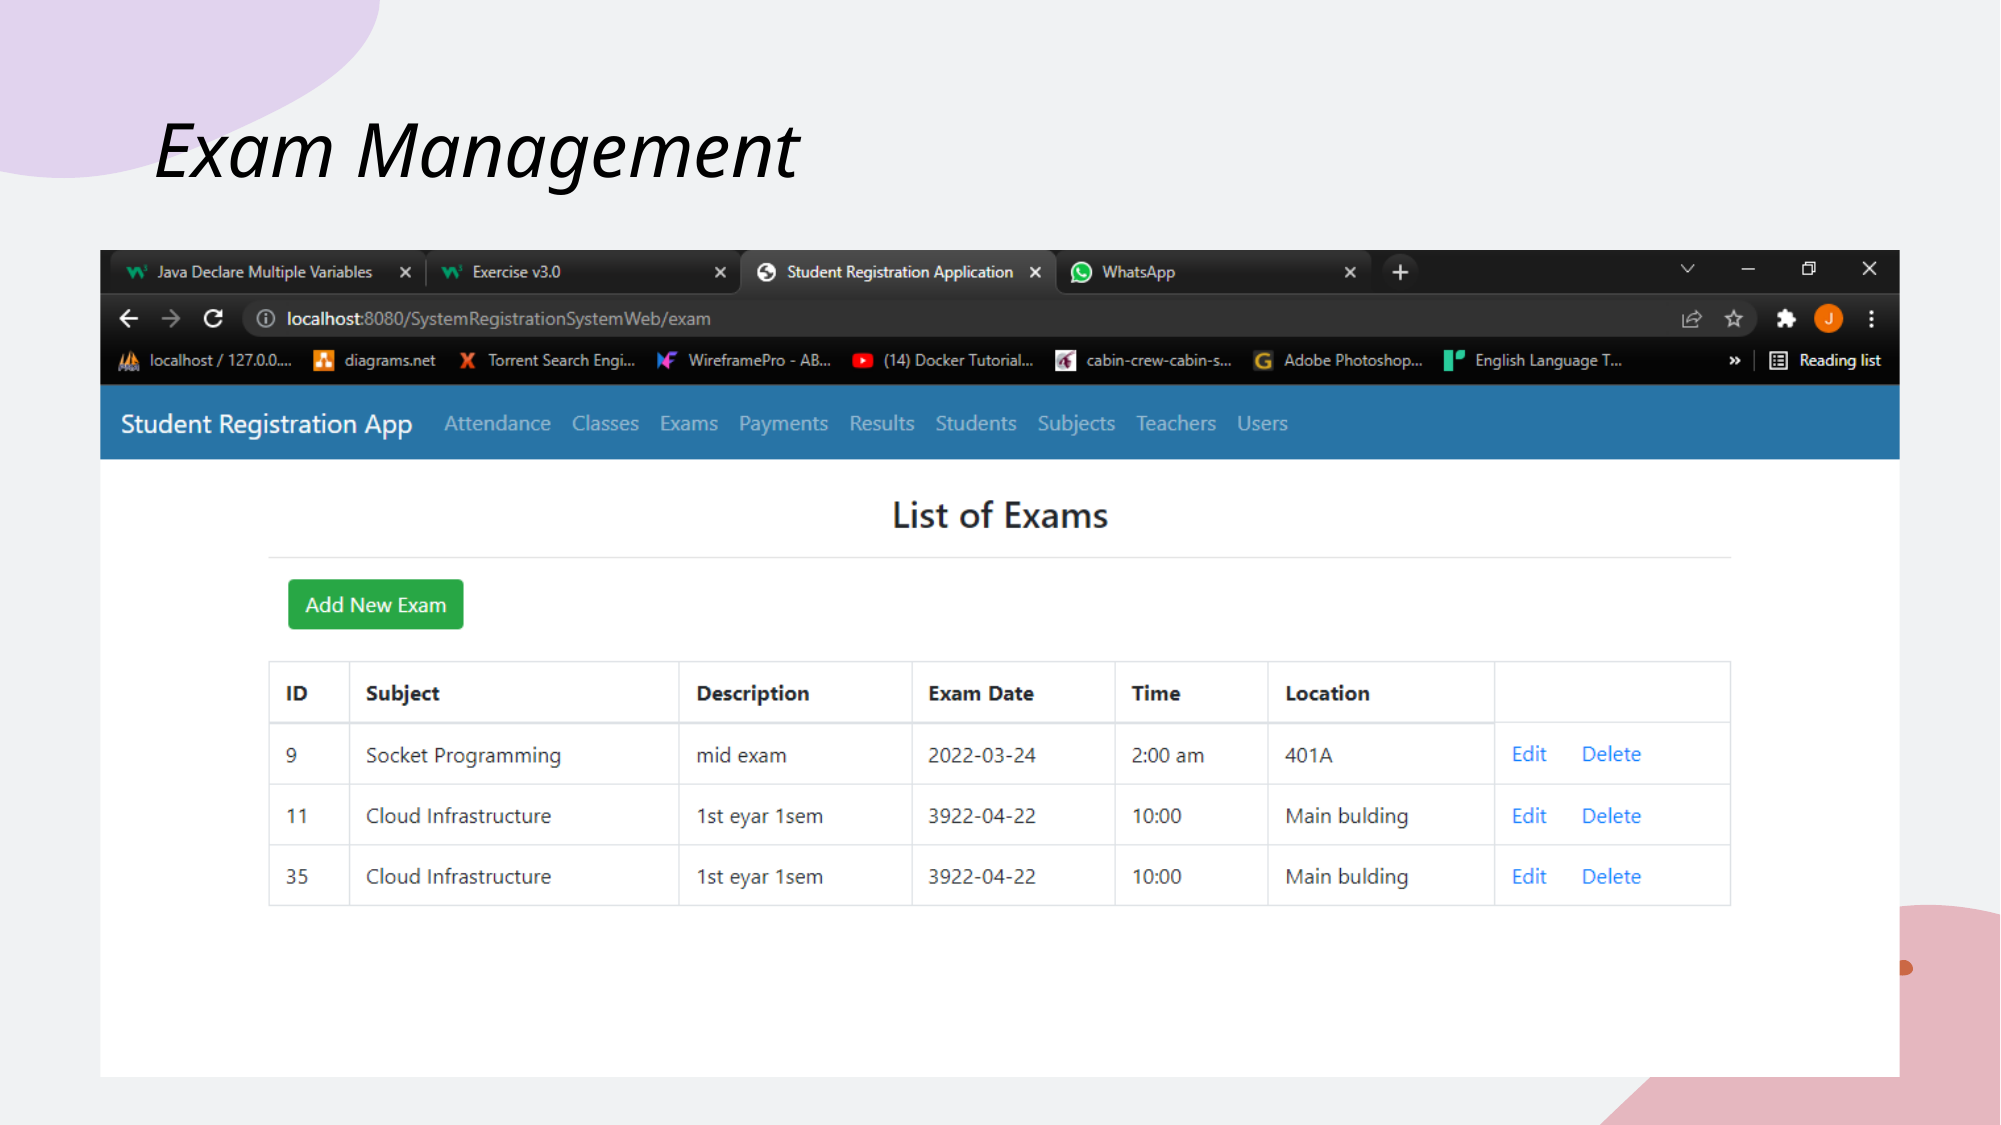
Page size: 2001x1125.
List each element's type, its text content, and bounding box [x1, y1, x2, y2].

picture [100, 249, 1900, 1077]
title Exam Management [138, 48, 1792, 201]
